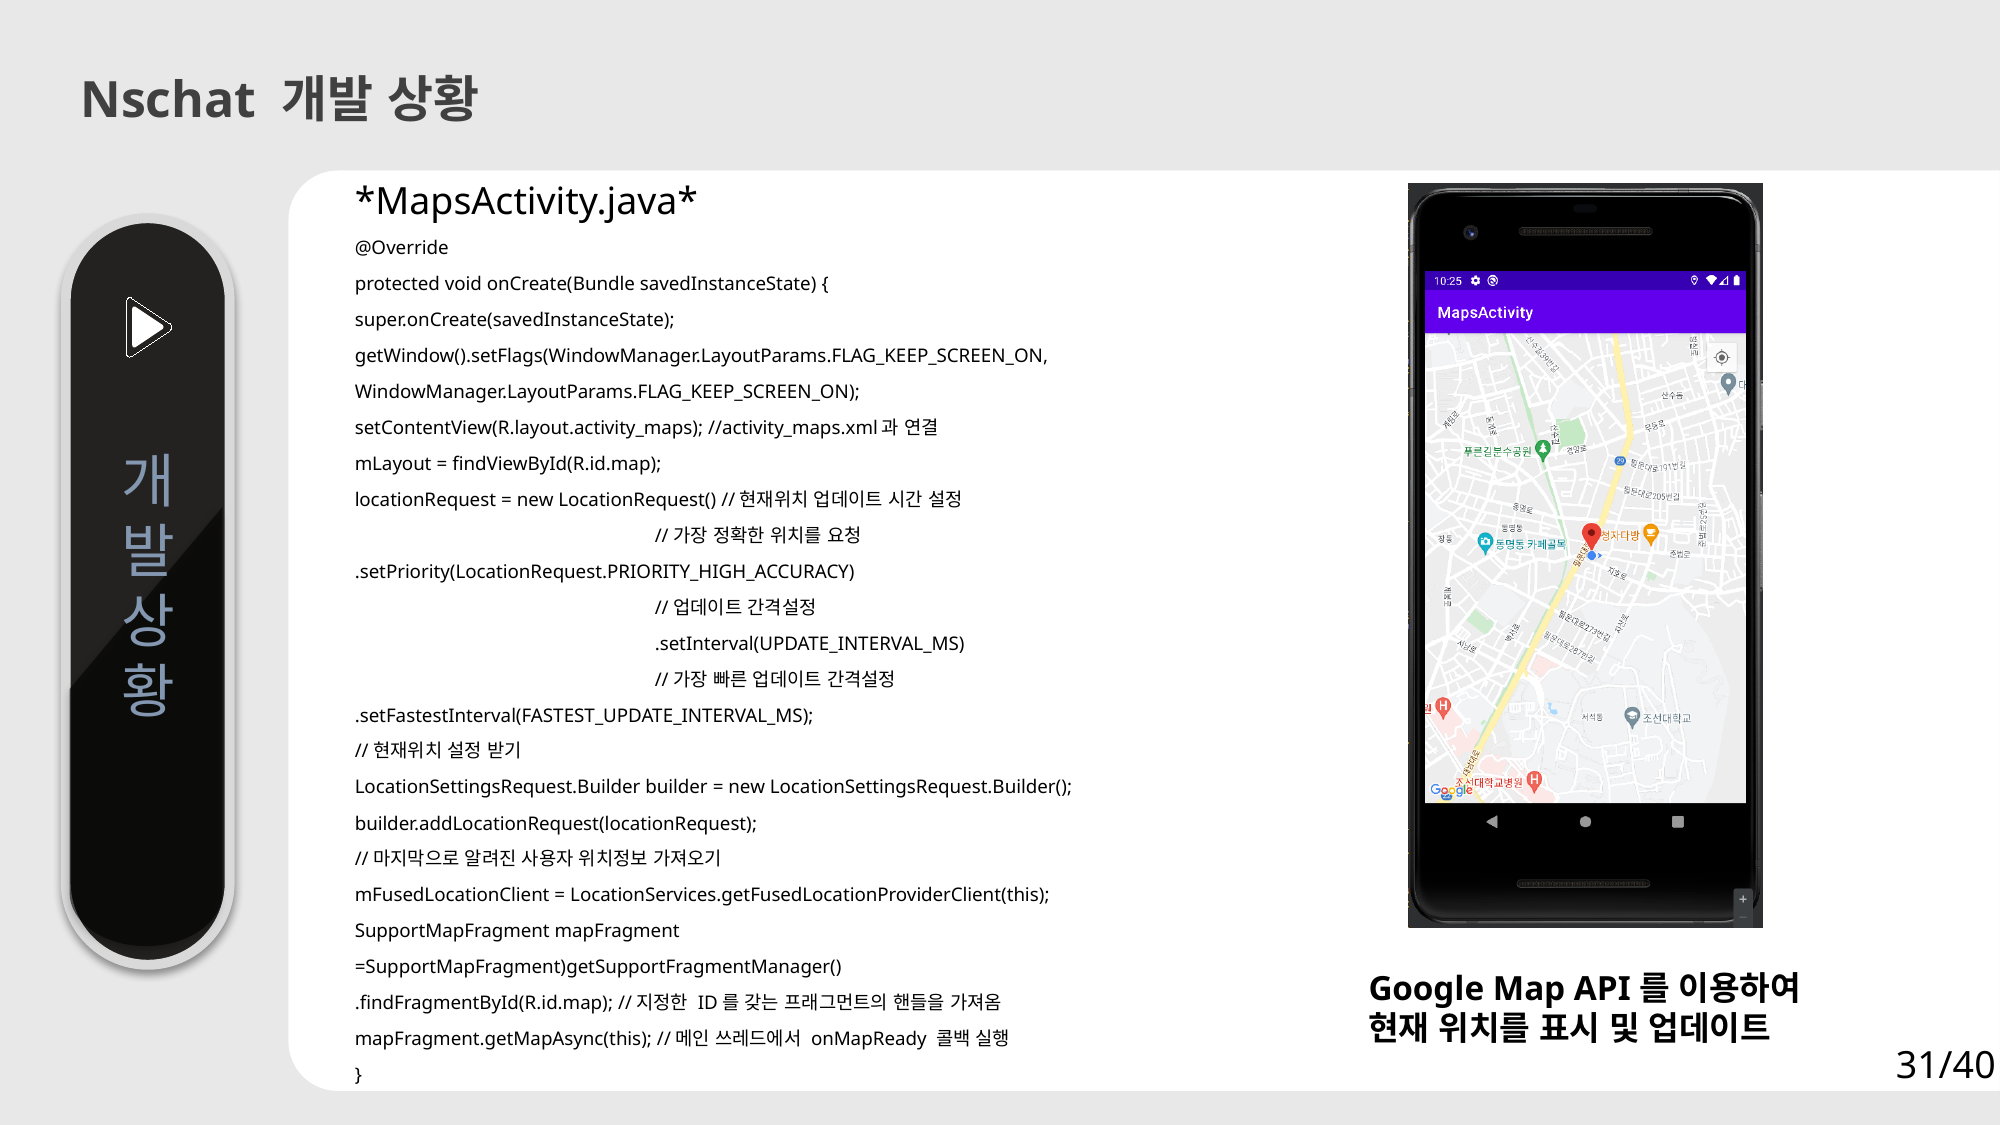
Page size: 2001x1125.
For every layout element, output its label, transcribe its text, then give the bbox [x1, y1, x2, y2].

text_box 개 발 상 황 [69, 436, 226, 871]
text_box [0, 0, 2000, 1125]
text_box Google Map API를 이용하여 현재 위치를 표시 및 업데이트 [1353, 959, 1826, 1055]
picture [1408, 183, 1763, 928]
text_box [68, 688, 224, 948]
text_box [126, 297, 172, 358]
text_box [84, 928, 218, 966]
text_box Nschat 개발 상황 [65, 30, 506, 136]
text_box *MapsActivity.java* @Override protected void onCreate(Bundle savedInstanceState) { super.onCreate(savedInstanceState); getWindow().setFlags(WindowManager.LayoutParams.FLAG_KEEP_SCREEN_ON, WindowManager.LayoutParams.FLAG_KEEP_SCREEN_ON); setContentView(R.layout.activity_maps); //activity_maps.xml과 연결 mLayout = findViewById(R.id.map); locationRequest = new LocationRequest() //현재위치 업데이트 시간 설정 //가장 정확한 위치를 요청 .setPriority(LocationRequest.PRIORITY_HIGH_ACCURACY) //업데이트 간격설정 .setInterval(UPDATE_INTERVAL_MS) //가장 빠른 업데이트 간격설정 .setFastestInterval(FASTEST_UPDATE_INTERVAL_MS); //현재위치 설정 받기 LocationSettingsRequest.Builder builder = new LocationSettingsRequest.Builder(); builder.addLocationRequest(locationRequest); //마지막으로 알려진 사용자 위치정보 가져오기 mFusedLocationClient = LocationServices.getFusedLocationProviderClient(this); SupportMapFragment mapFragment =SupportMapFragment)getSupportFragmentManager() .findFragmentById(R.id.map); //지정한 ID를 갖는 프래그먼트의 핸들을 가져옴 mapFragment.getMapAsync(this); //메인 쓰레드에서 onMapReady 콜백 실행 } [340, 142, 1177, 1125]
text_box [64, 217, 231, 894]
text_box 31/40 [1881, 1033, 2000, 1094]
